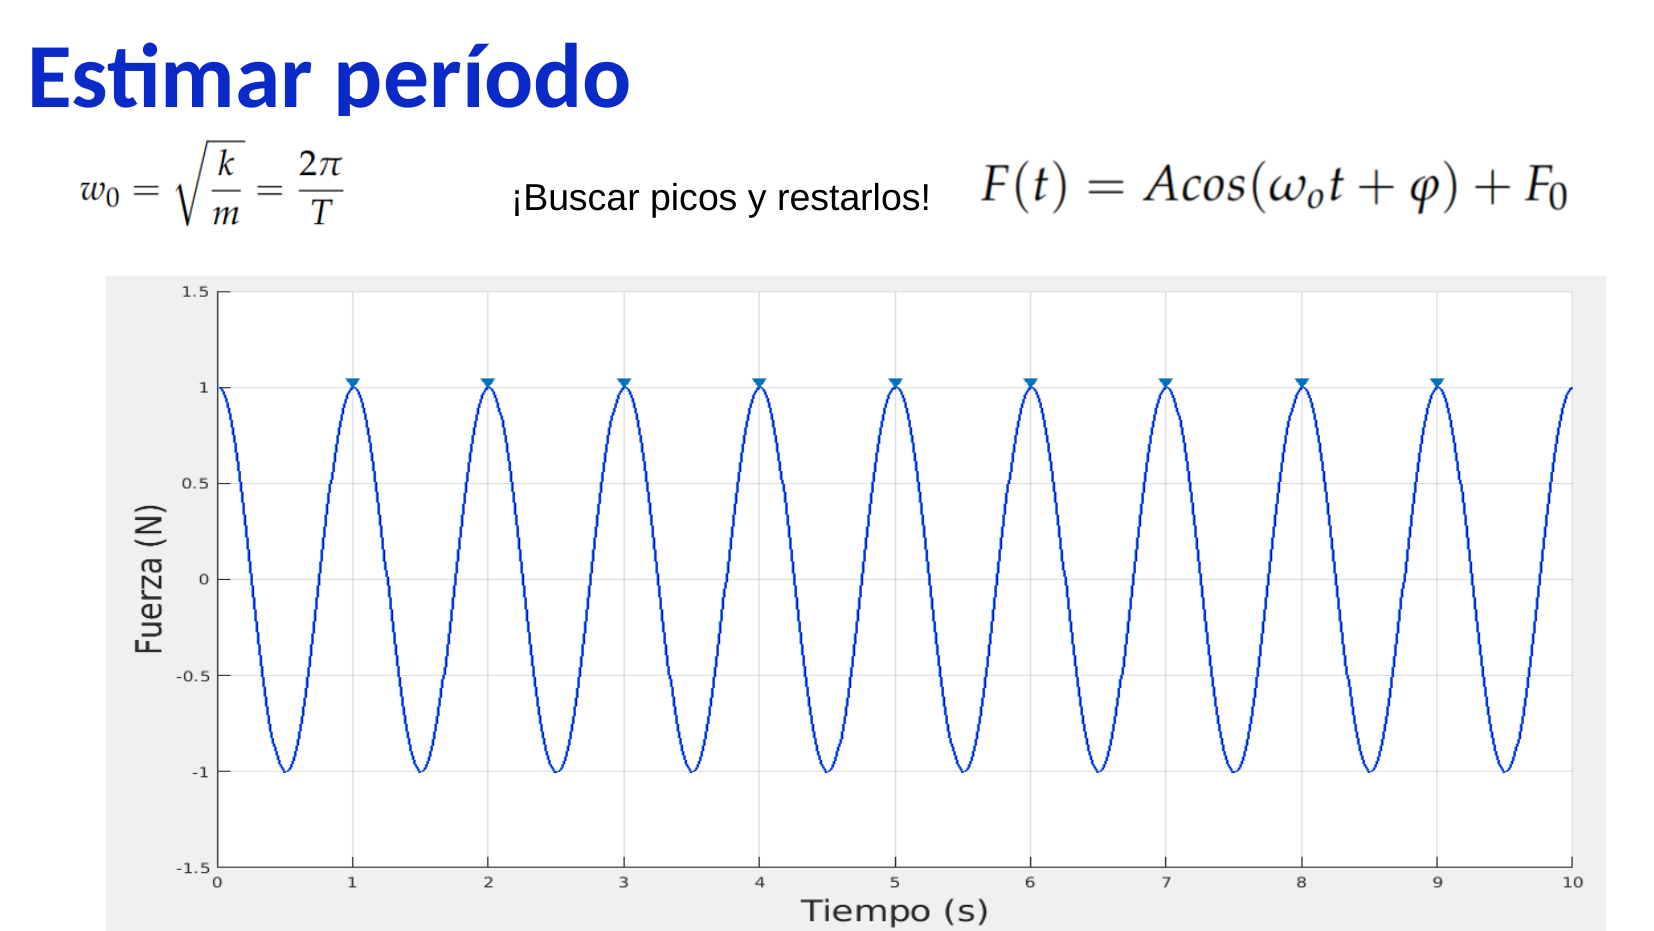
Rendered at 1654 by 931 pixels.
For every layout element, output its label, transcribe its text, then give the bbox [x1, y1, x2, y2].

text_box ¡Buscar picos y restarlos! [496, 165, 963, 222]
text_box Estimar período [12, 11, 1618, 129]
picture [106, 275, 1606, 931]
picture [968, 121, 1581, 237]
picture [70, 116, 367, 260]
